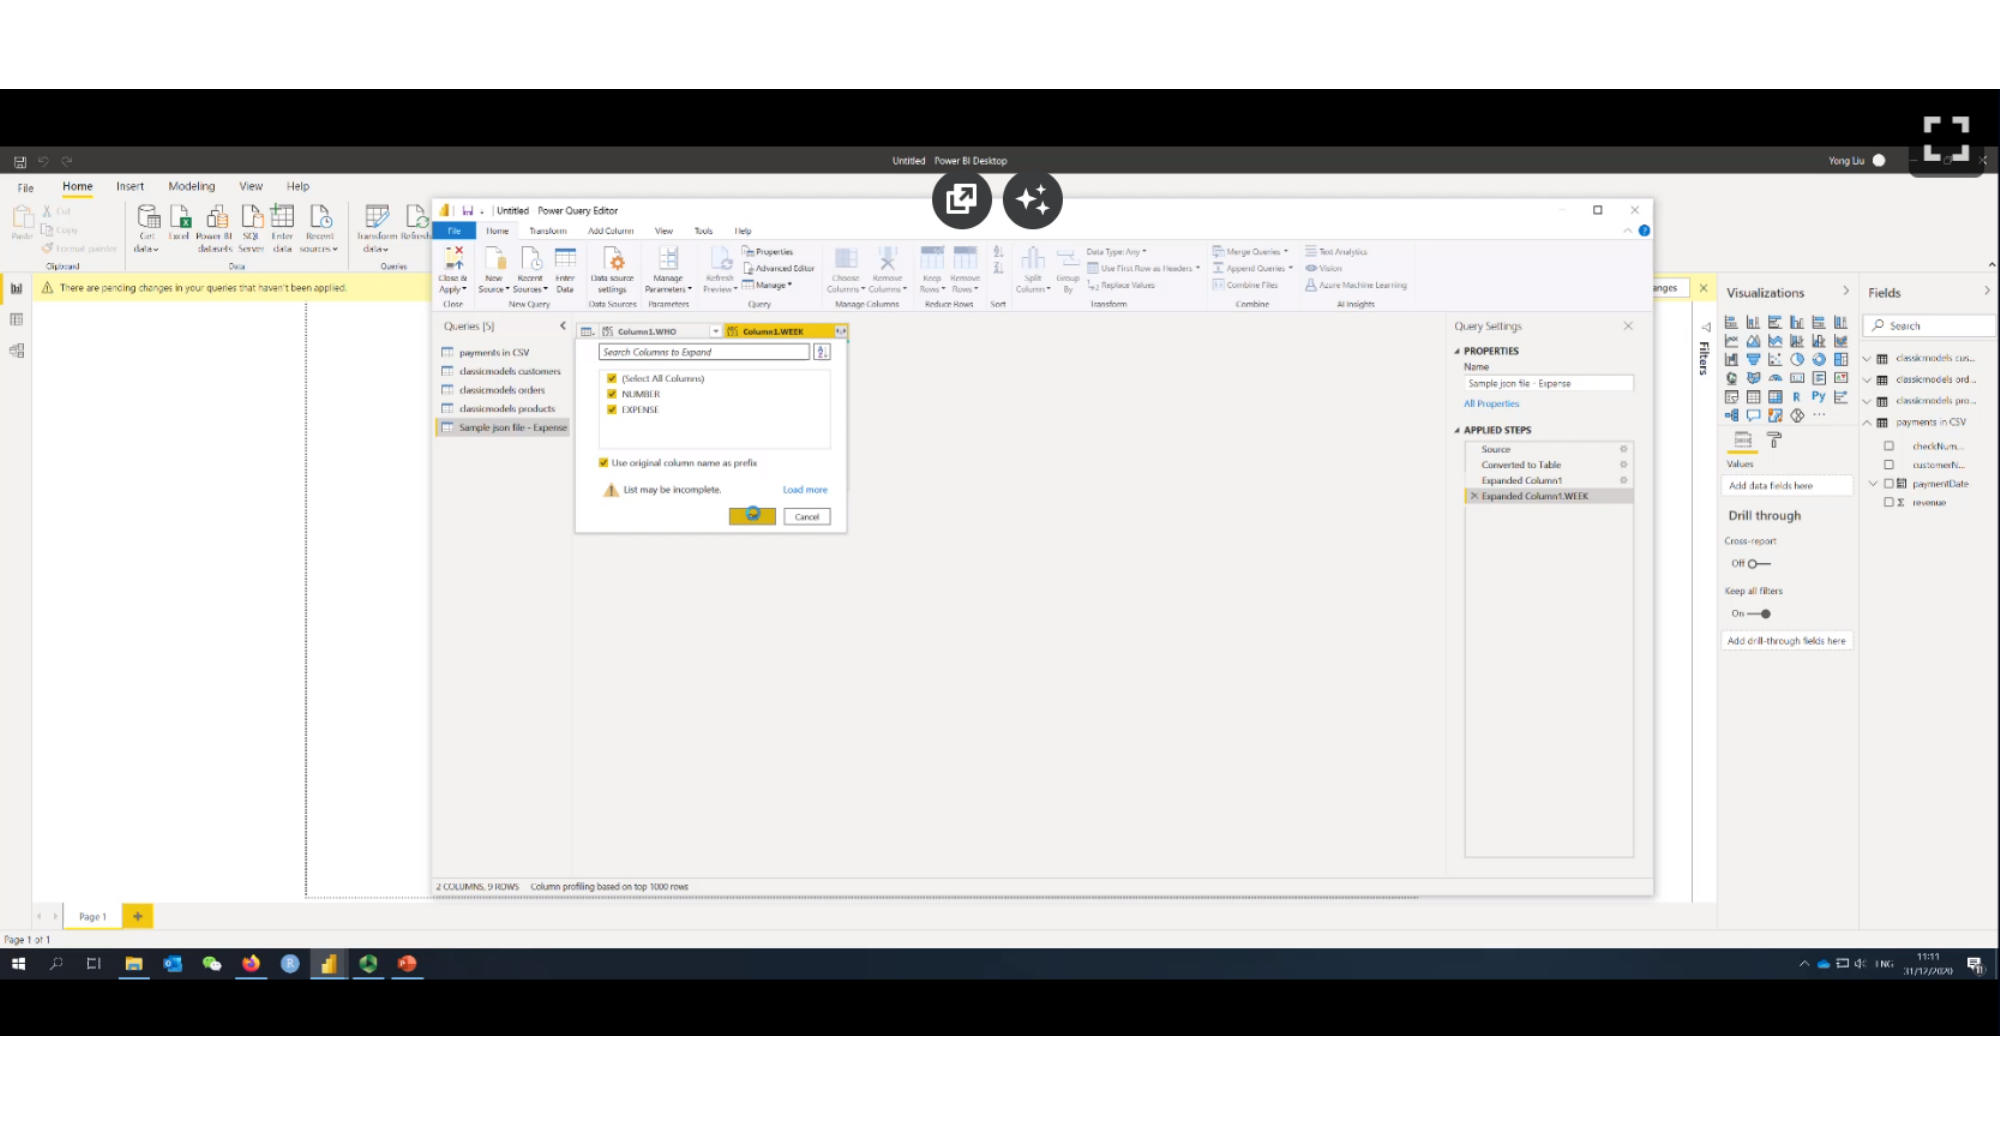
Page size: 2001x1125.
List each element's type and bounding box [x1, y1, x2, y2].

picture [0, 88, 2000, 1037]
